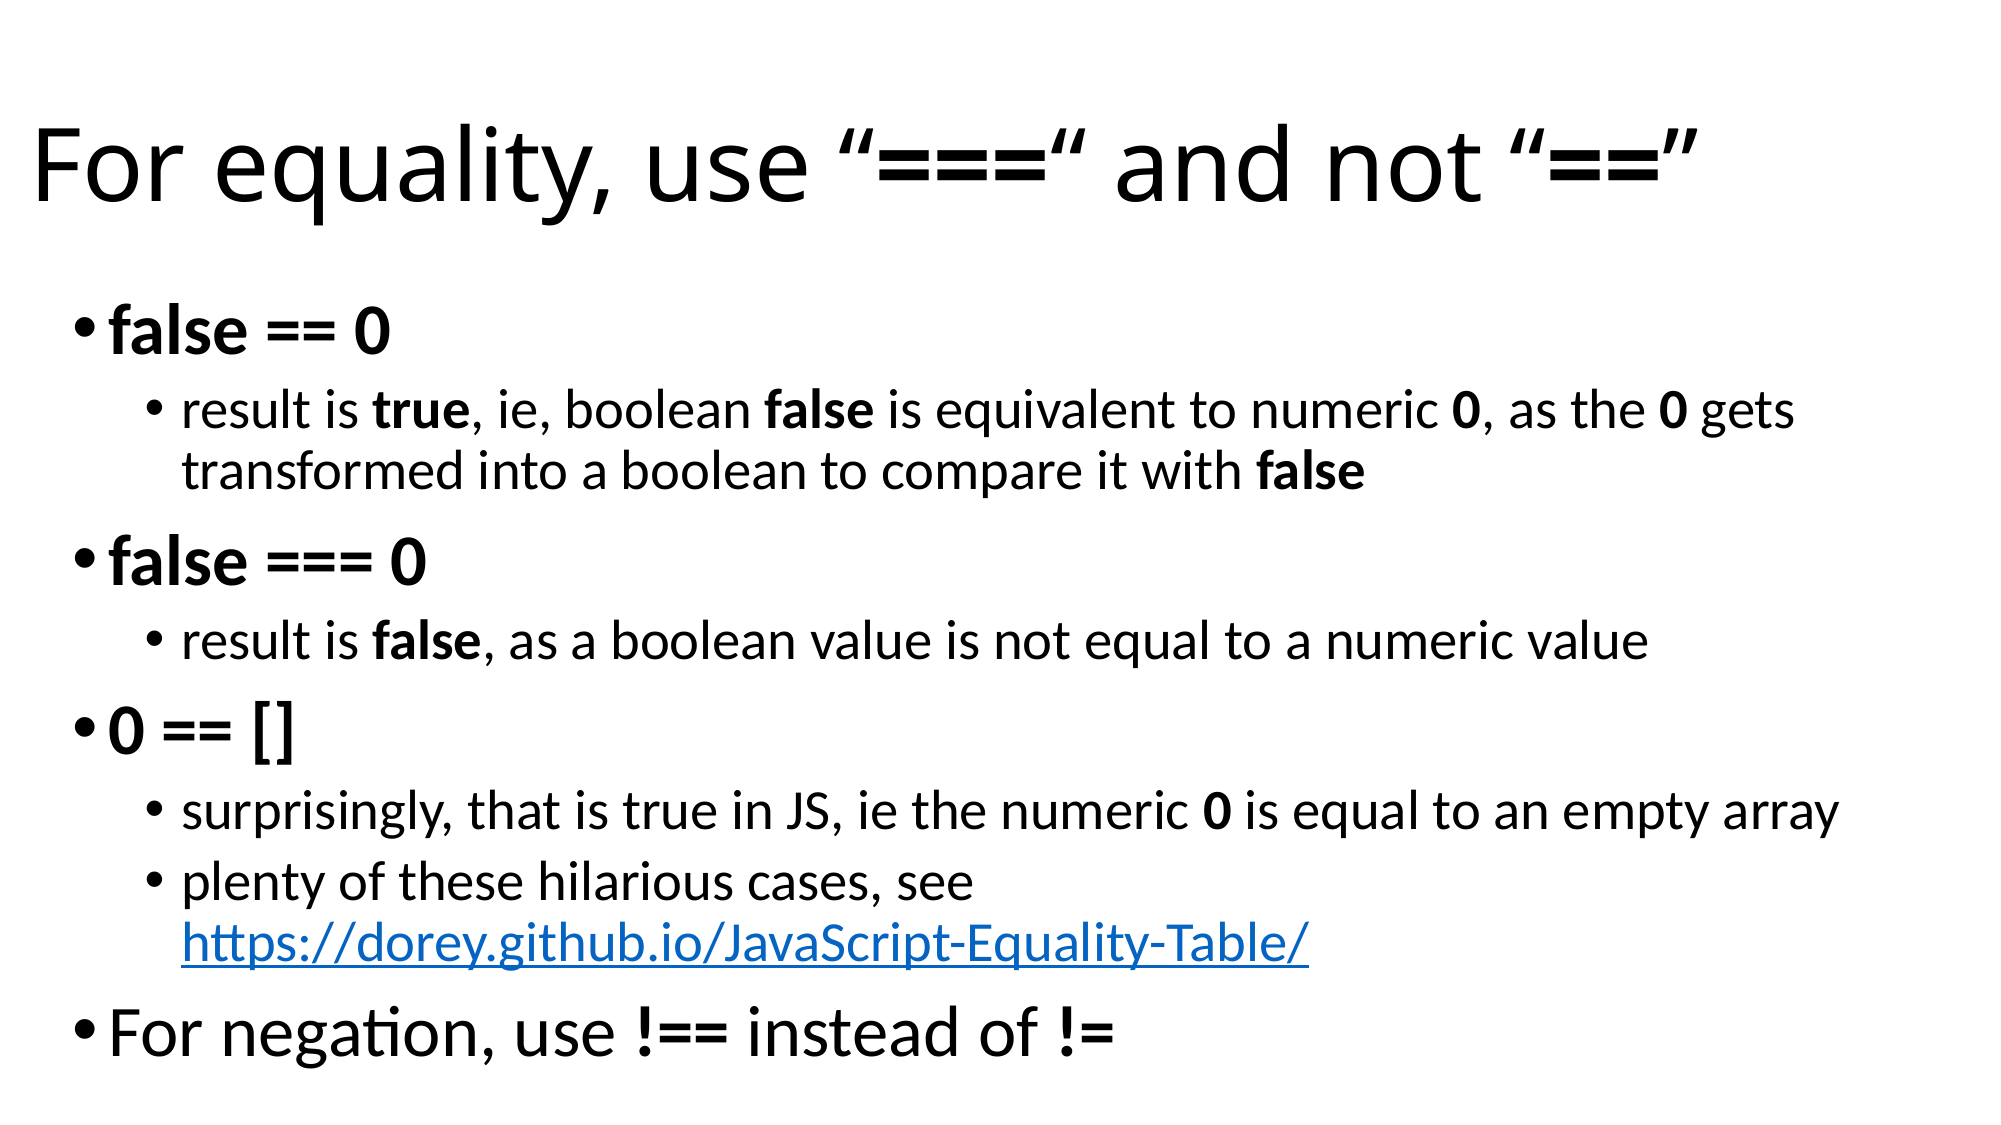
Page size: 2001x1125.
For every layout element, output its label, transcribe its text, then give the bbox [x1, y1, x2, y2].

title For equality, use “===“ and not “==” [14, 59, 1863, 278]
list false == 0 result is true, ie, boolean false is equivalent to numeric 0, as the 0 gets transformed into a boolean to compare it with false false === 0 result is false, as a boolean value is not equal to a numeric value 0 == [] surprisingly, that is true in JS, ie the numeric 0 is equal to an empty array plenty of these hilarious cases, see https://dorey.github.io/JavaScript-Equality-Table/ For negation, use !== instead of != [56, 284, 1935, 1082]
